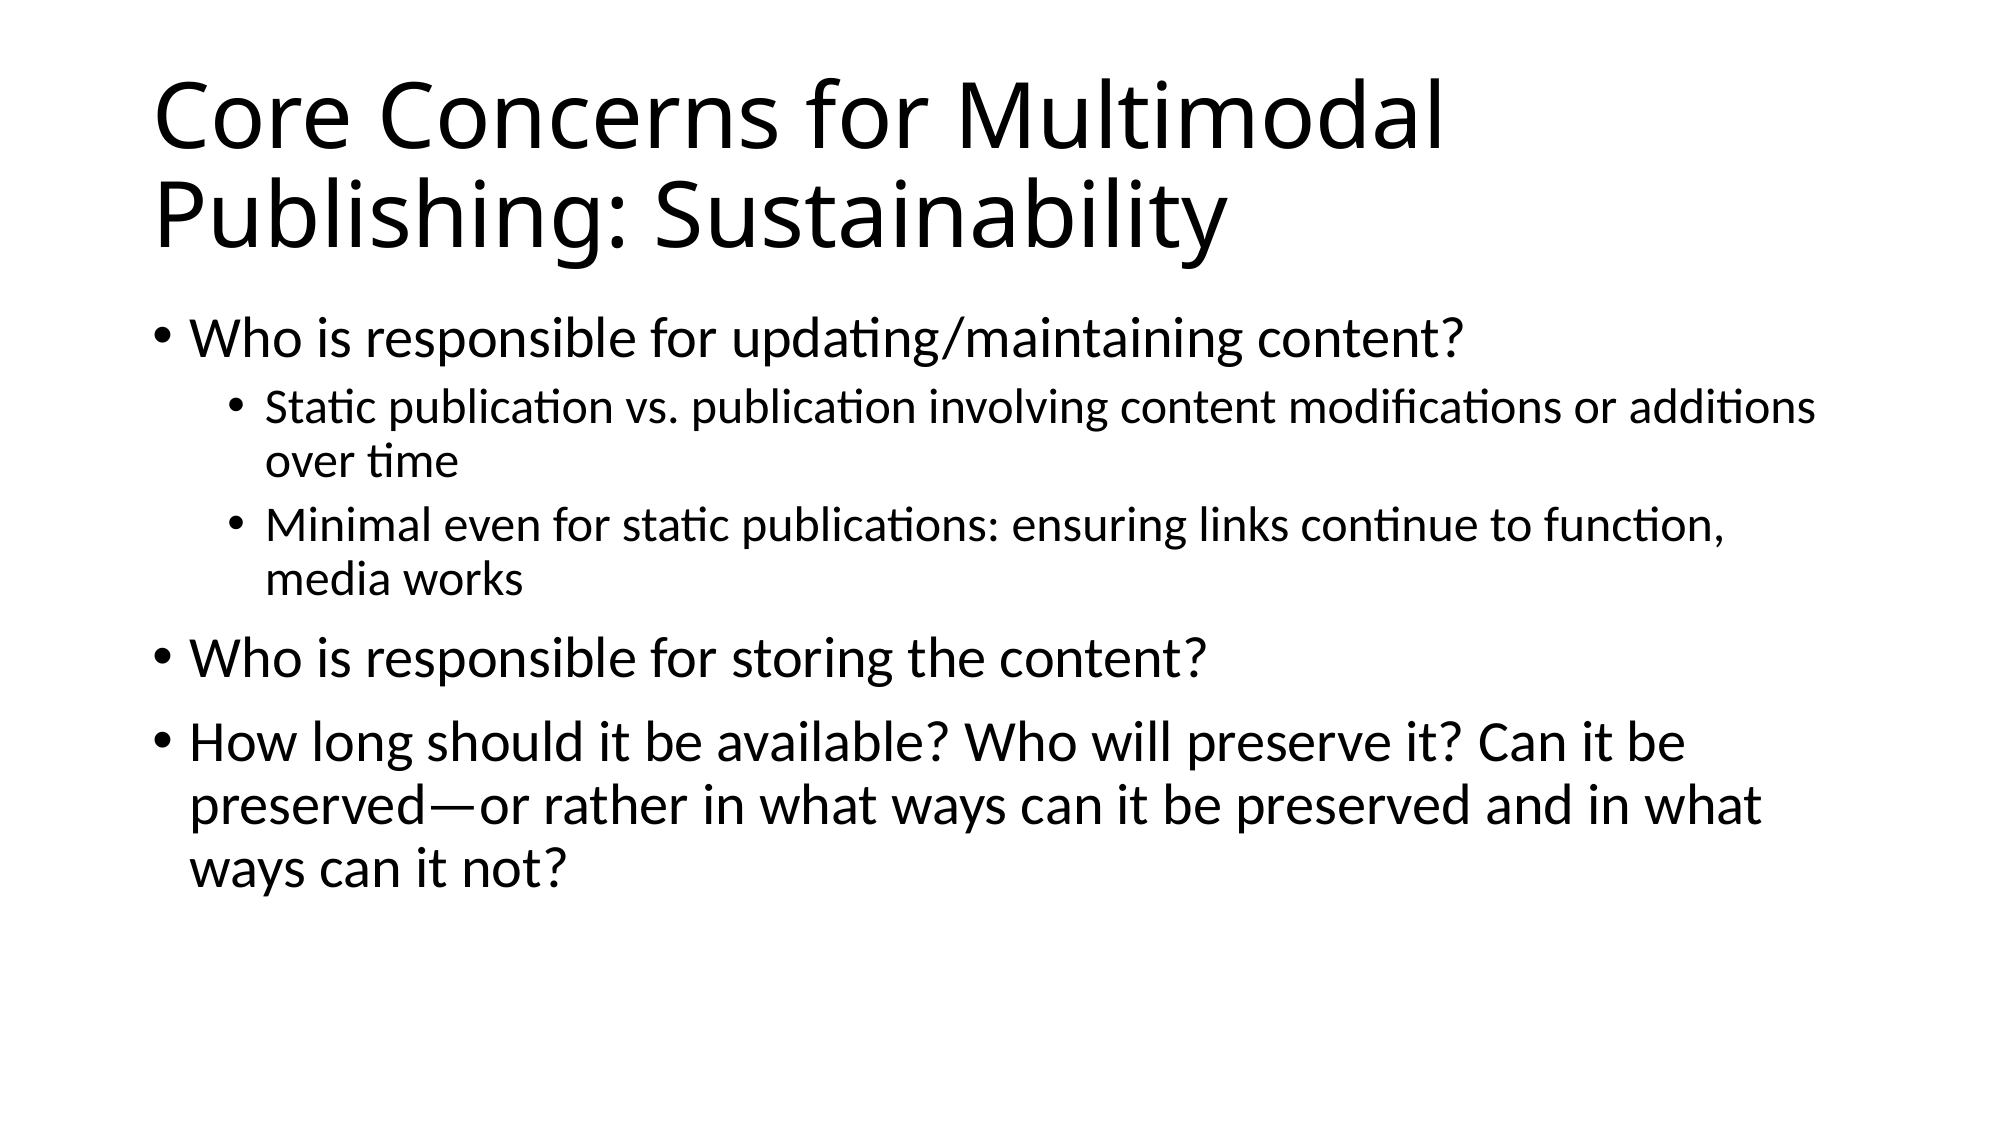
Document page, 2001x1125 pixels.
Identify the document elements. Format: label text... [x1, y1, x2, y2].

list Who is responsible for updating/maintaining content? Static publication vs. publication involving content modifications or additions over time Minimal even for static publications: ensuring links continue to function, media works Who is responsible for storing the content? How long should it be available? Who will preserve it? Can it be preserved—or rather in what ways can it be preserved and in what ways can it not? [137, 299, 1863, 1014]
title Core Concerns for Multimodal Publishing: Sustainability [137, 59, 1863, 278]
